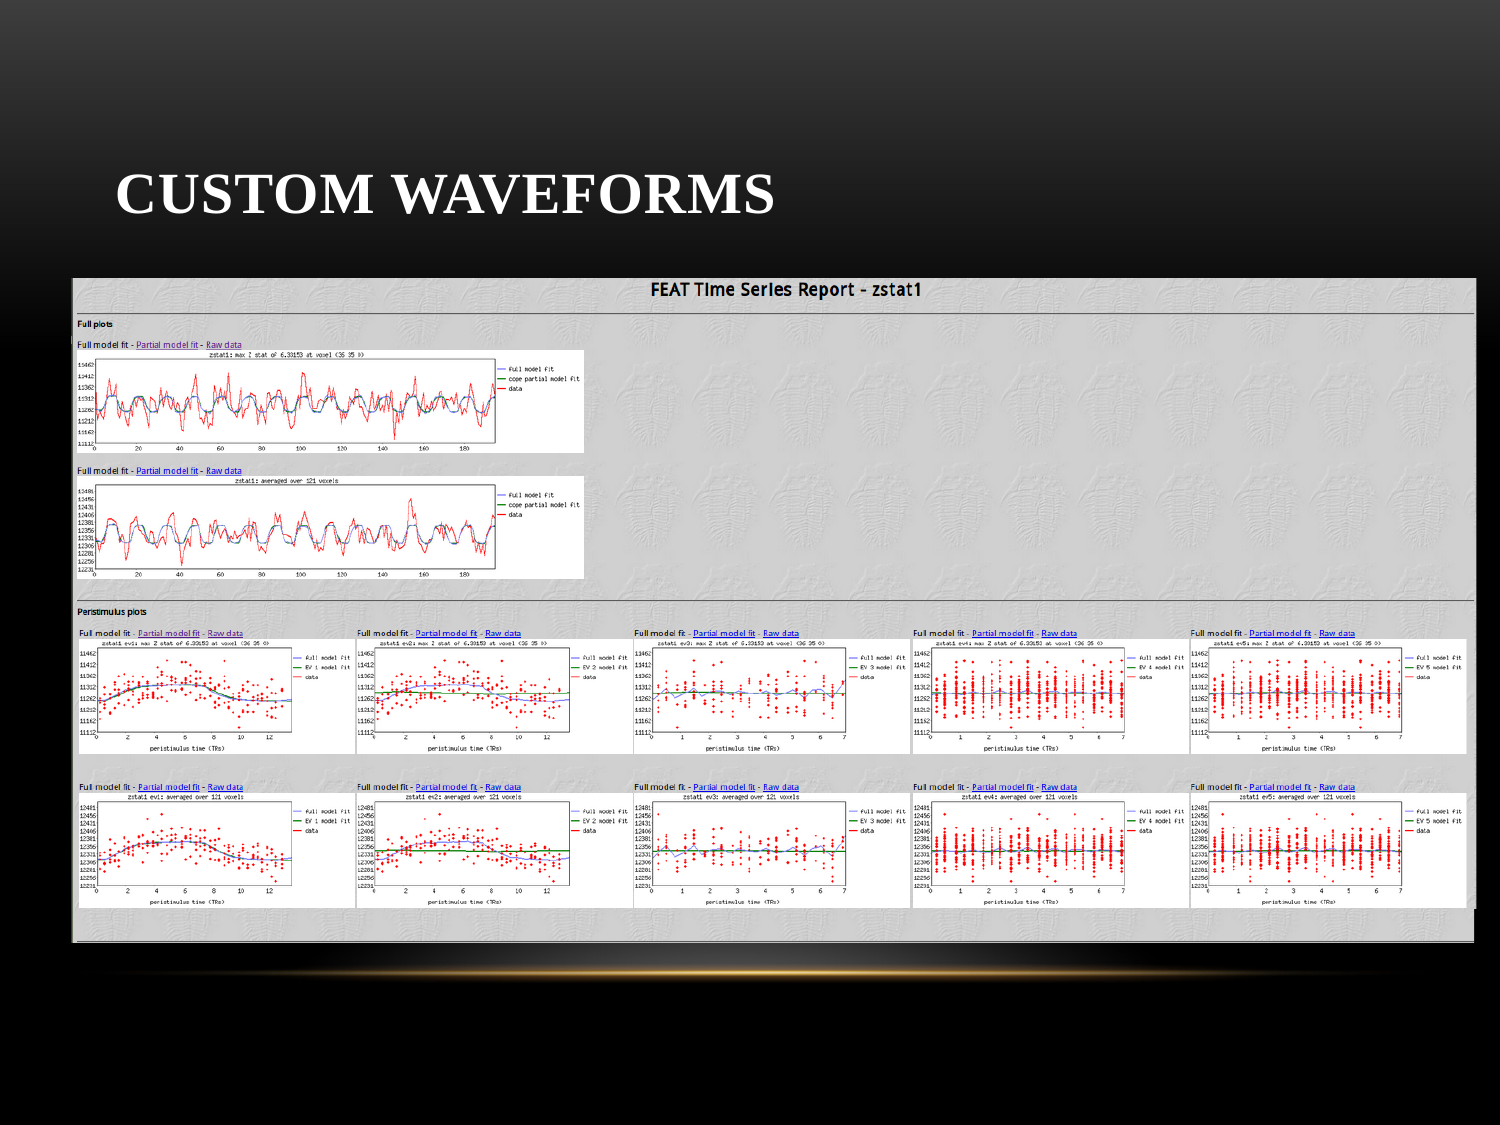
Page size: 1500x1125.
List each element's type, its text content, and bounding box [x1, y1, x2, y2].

picture [0, 0, 1500, 1125]
title Custom Waveforms [99, 45, 1400, 233]
